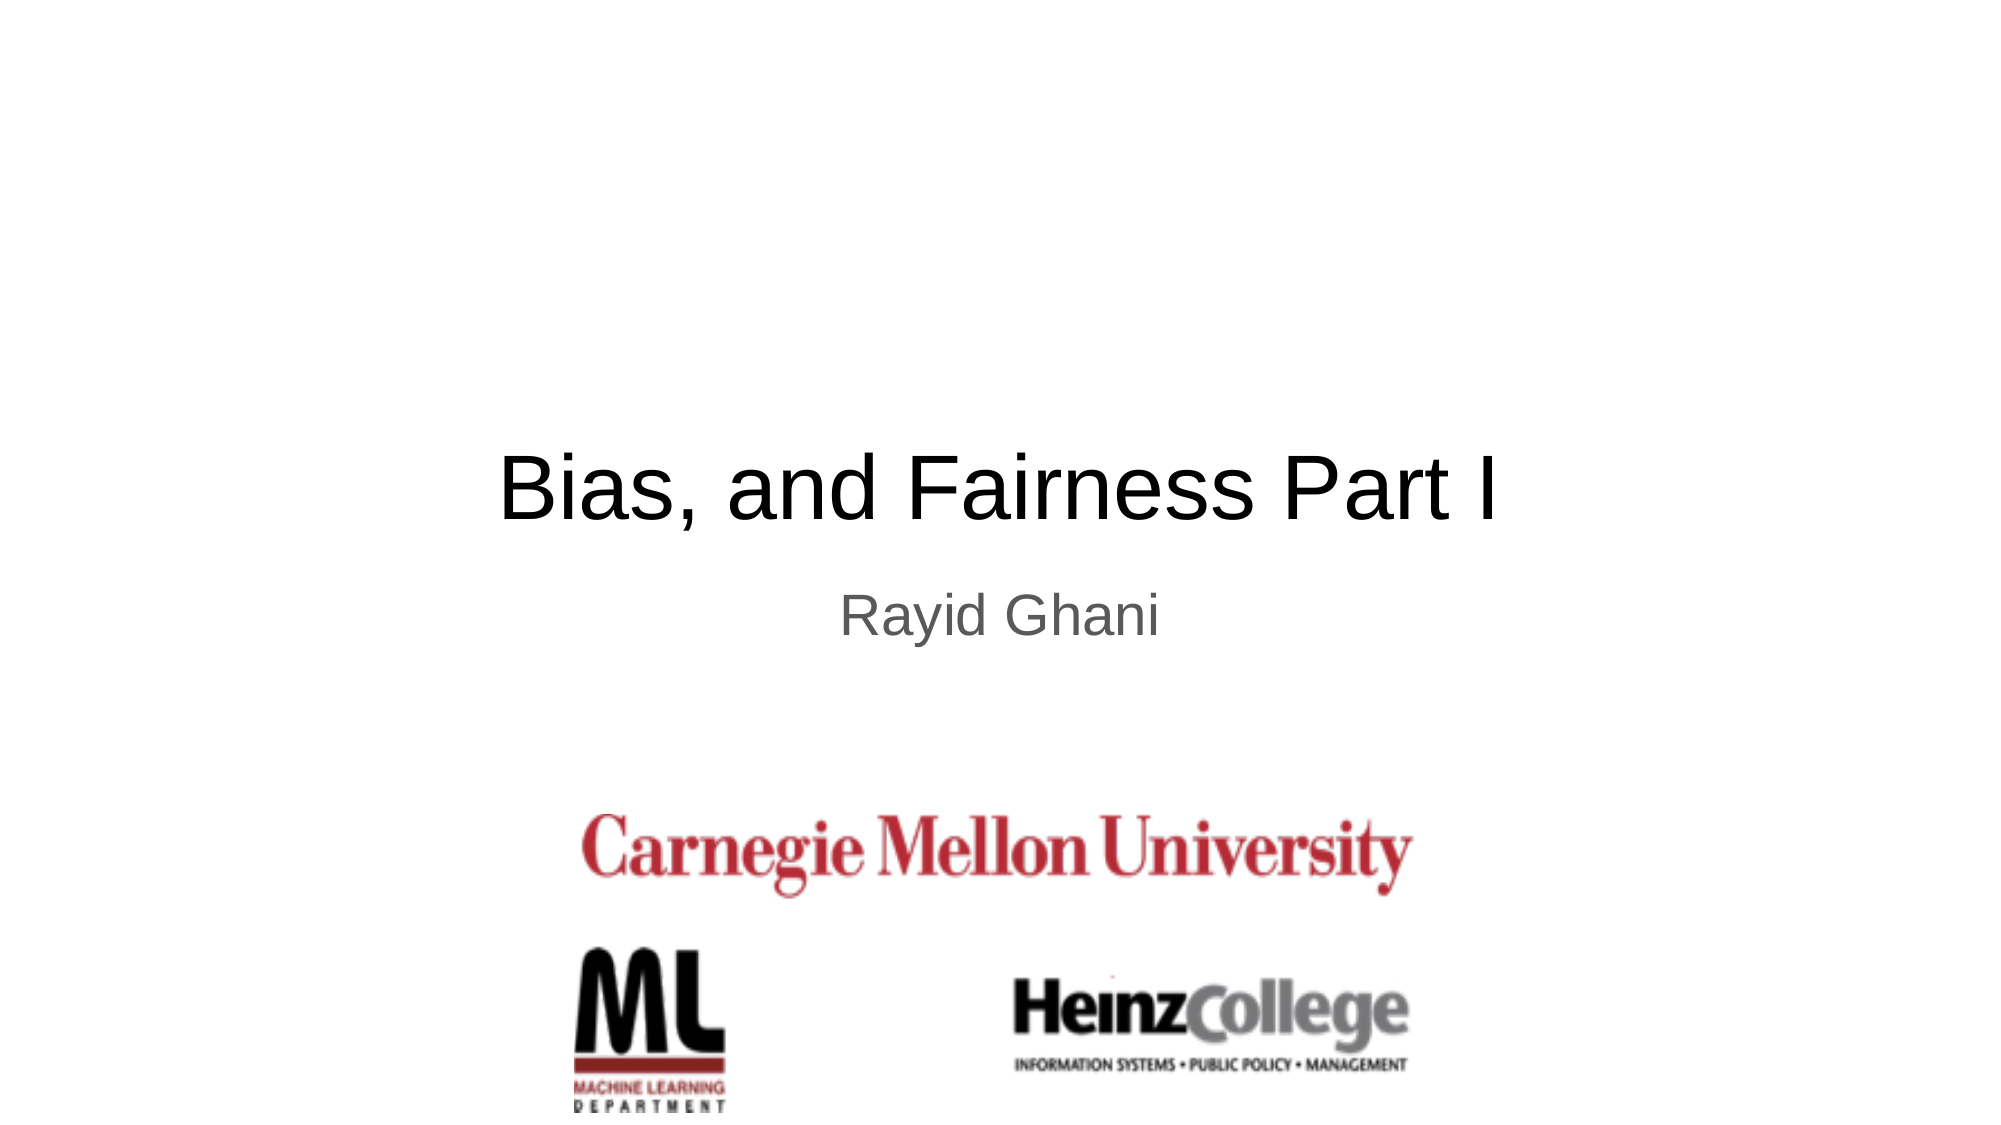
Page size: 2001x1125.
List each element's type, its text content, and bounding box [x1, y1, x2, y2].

picture [573, 814, 1427, 1113]
text_box Bias, and Fairness Part I [0, 166, 2000, 553]
text_box Rayid Ghani [0, 562, 2000, 776]
